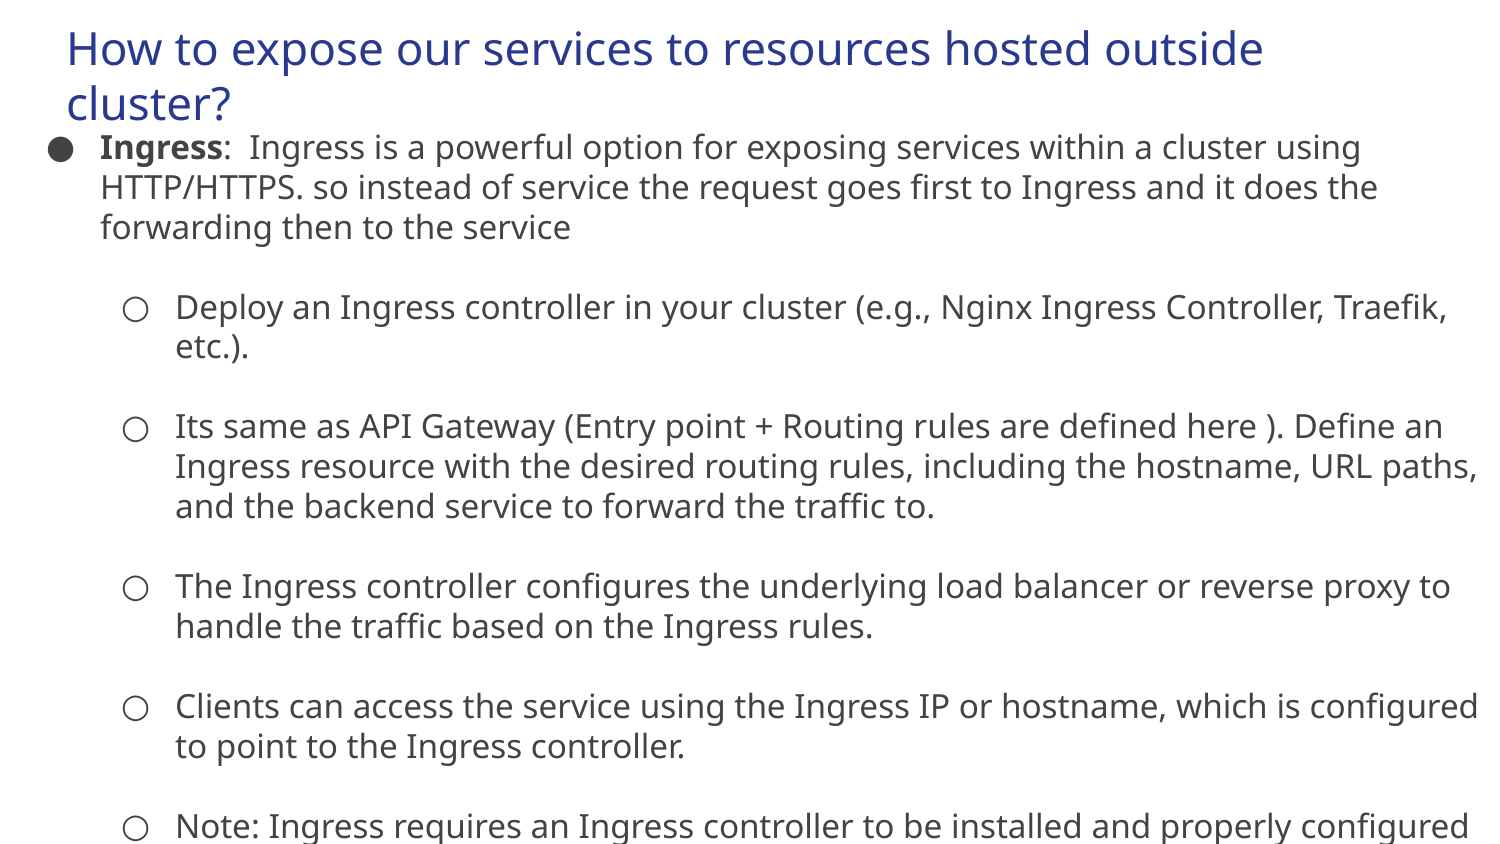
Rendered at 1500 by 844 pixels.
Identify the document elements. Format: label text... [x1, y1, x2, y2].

title How to expose our services to resources hosted outside cluster? [51, 4, 1449, 105]
text_box Ingress: Ingress is a powerful option for exposing services within a cluster using HTTP/HTTPS. so instead of service the request goes first to Ingress and it does the forwarding then to the service Deploy an Ingress controller in your cluster (e.g., Nginx Ingress Controller, Traefik, etc.). Its same as API Gateway (Entry point + Routing rules are defined here ). Define an Ingress resource with the desired routing rules, including the hostname, URL paths, and the backend service to forward the traffic to. The Ingress controller configures the underlying load balancer or reverse proxy to handle the traffic based on the Ingress rules. Clients can access the service using the Ingress IP or hostname, which is configured to point to the Ingress controller. Note: Ingress requires an Ingress controller to be installed and properly configured in your cluster. [10, 111, 1500, 844]
